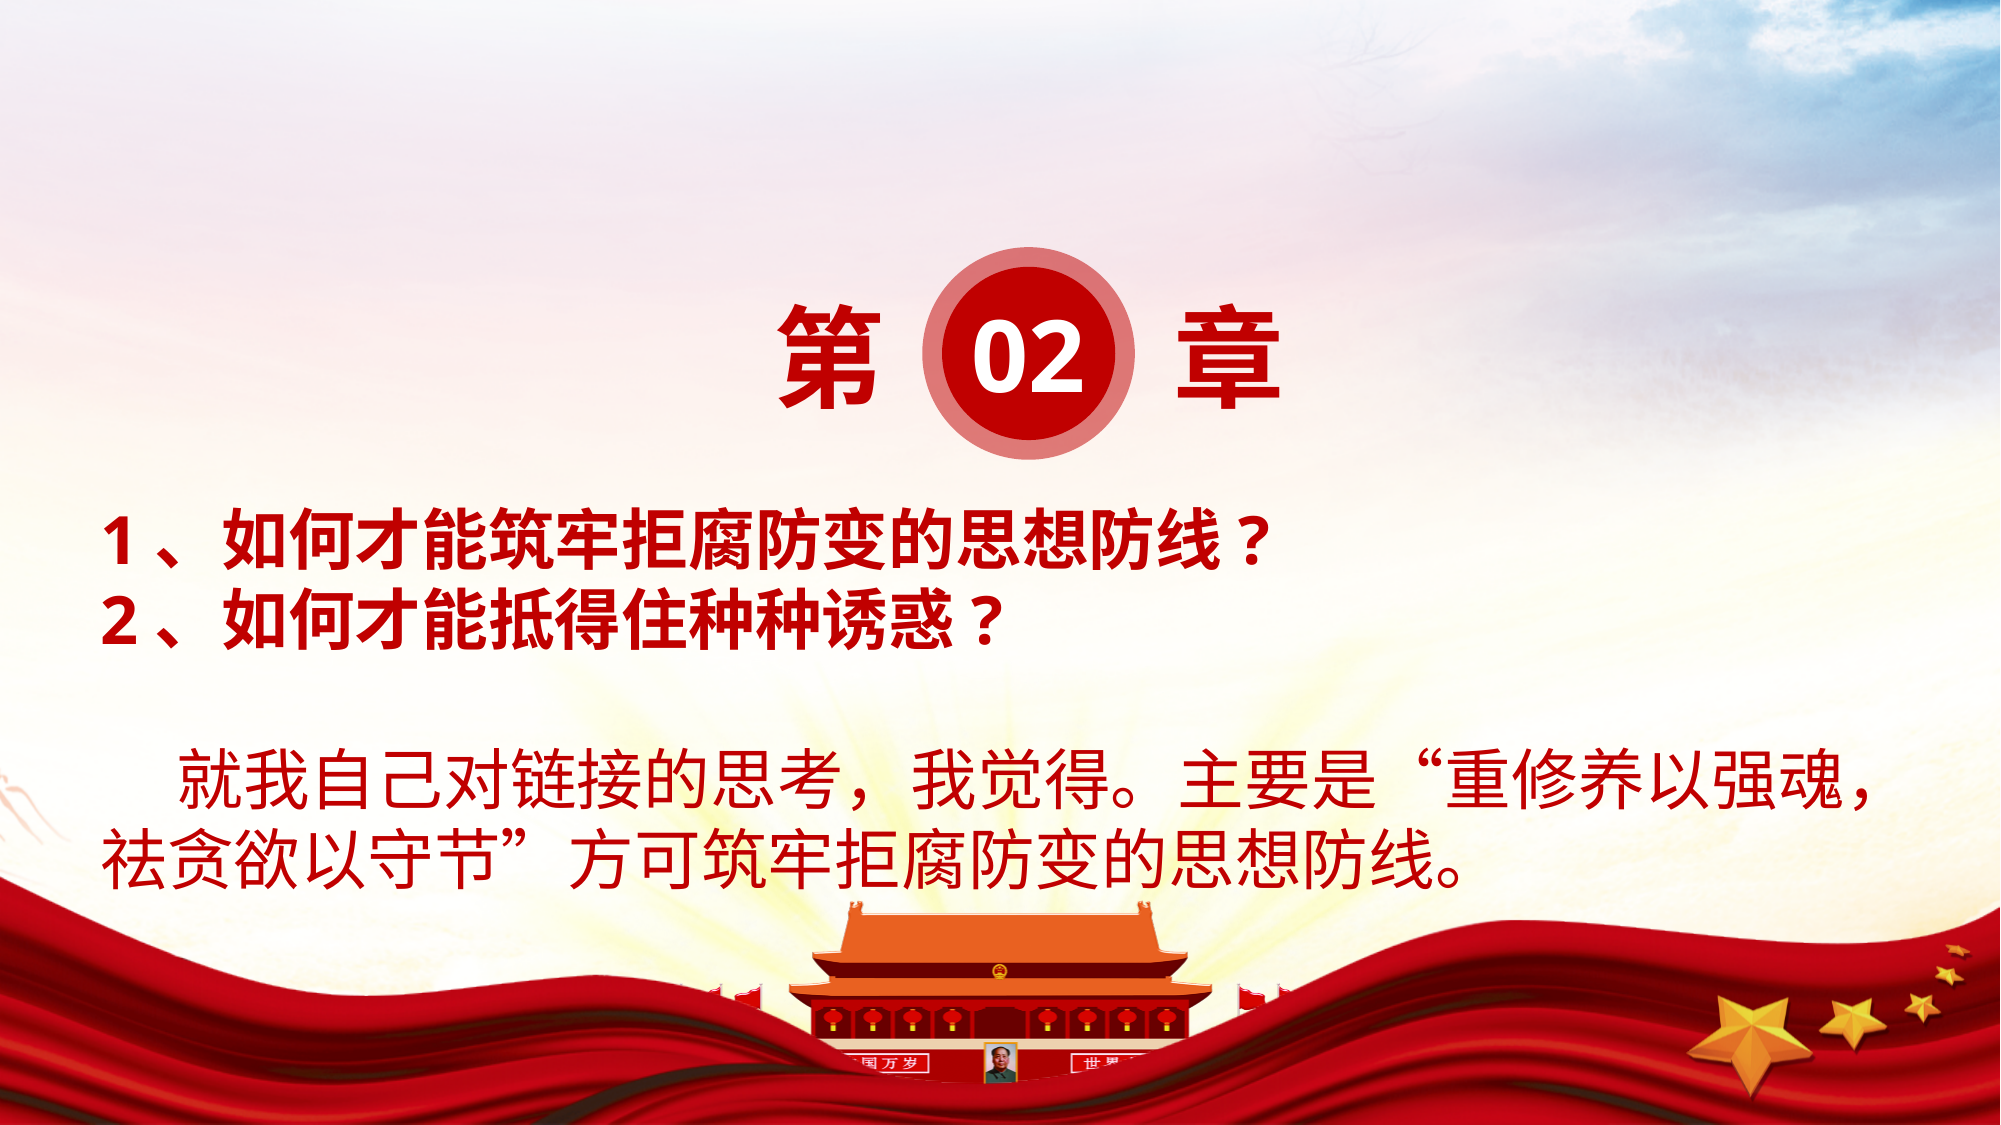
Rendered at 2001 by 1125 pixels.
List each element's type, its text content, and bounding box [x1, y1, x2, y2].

text_box [949, 424, 1109, 460]
text_box [979, 266, 1078, 282]
picture [0, 0, 2001, 1125]
text_box 第 [725, 277, 934, 432]
text_box 1、如何才能筑牢拒腐防变的思想防线? 2、如何才能抵得住种种诱惑? 就我自己对链接的思考，我觉得。主要是“重修养以强魂，祛贪欲以守节”方可筑牢拒腐防变的思想防线。 [85, 490, 1957, 905]
text_box 章 [1134, 277, 1324, 432]
text_box [949, 247, 1108, 282]
text_box 02 [890, 282, 1167, 424]
text_box [978, 424, 1079, 441]
